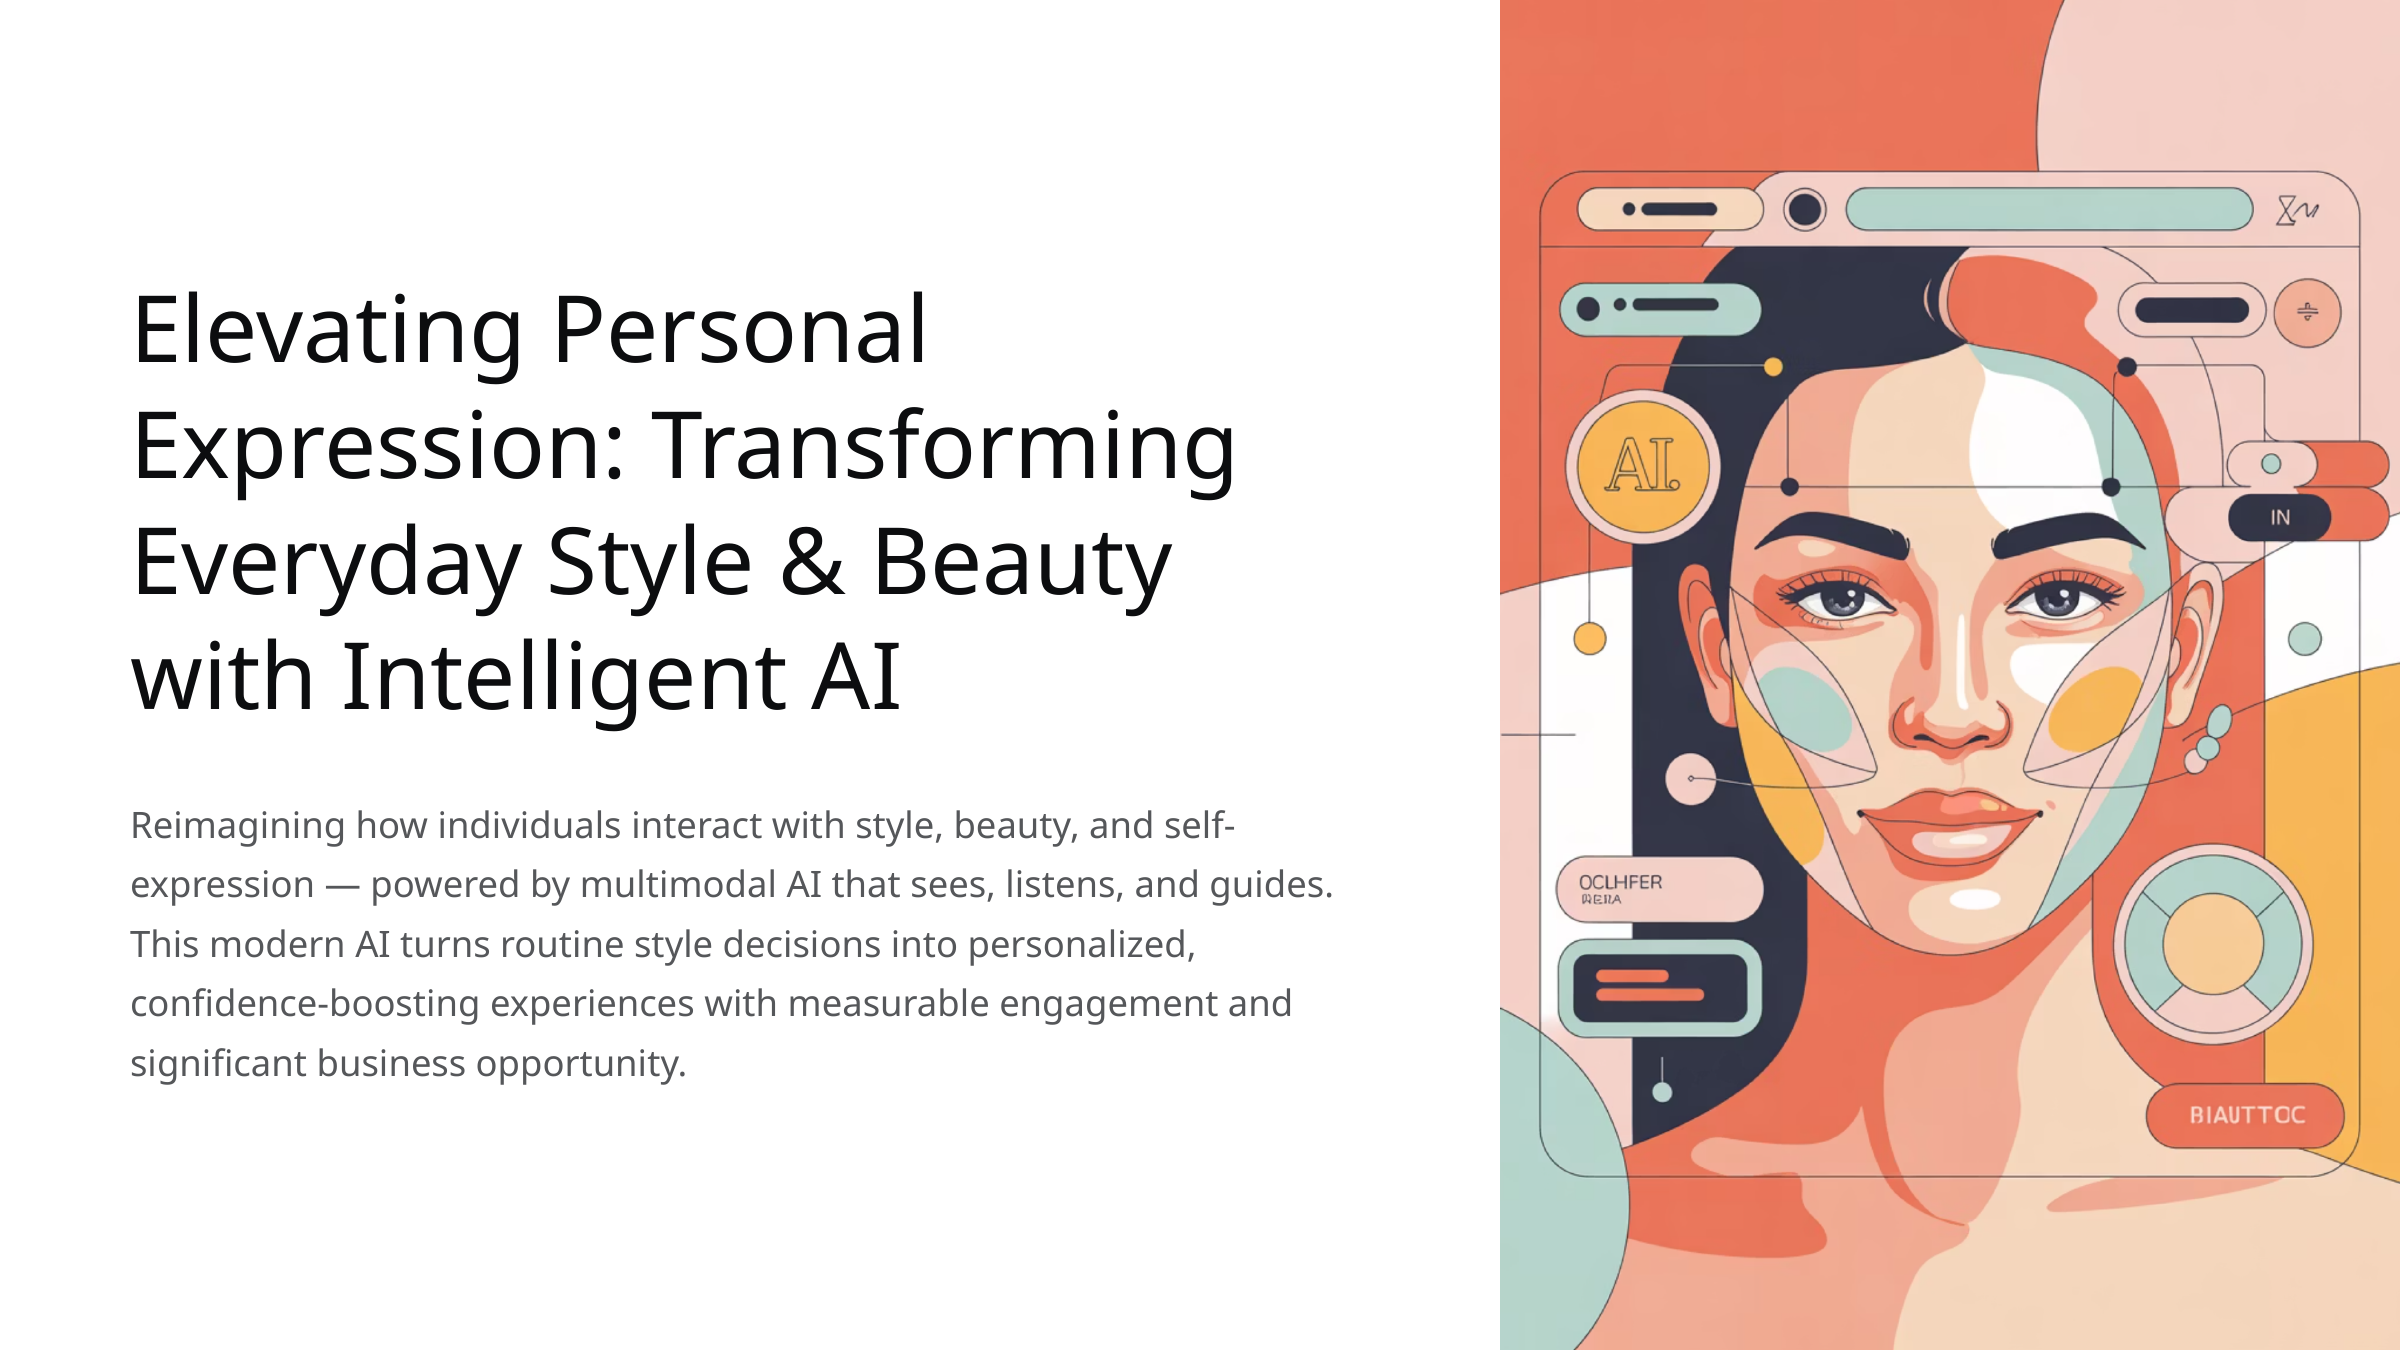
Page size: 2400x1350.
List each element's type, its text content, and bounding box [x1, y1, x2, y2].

text_box Elevating Personal Expression: Transforming Everyday Style & Beauty with Intelligent AI [130, 265, 1370, 731]
text_box Reimagining how individuals interact with style, beauty, and self-expression — powered by multimodal AI that sees, listens, and guides. This modern AI turns routine style decisions into personalized, confidence-boosting experiences with measurable engagement and significant business opportunity. [130, 786, 1370, 1085]
picture [1499, 0, 2400, 1350]
